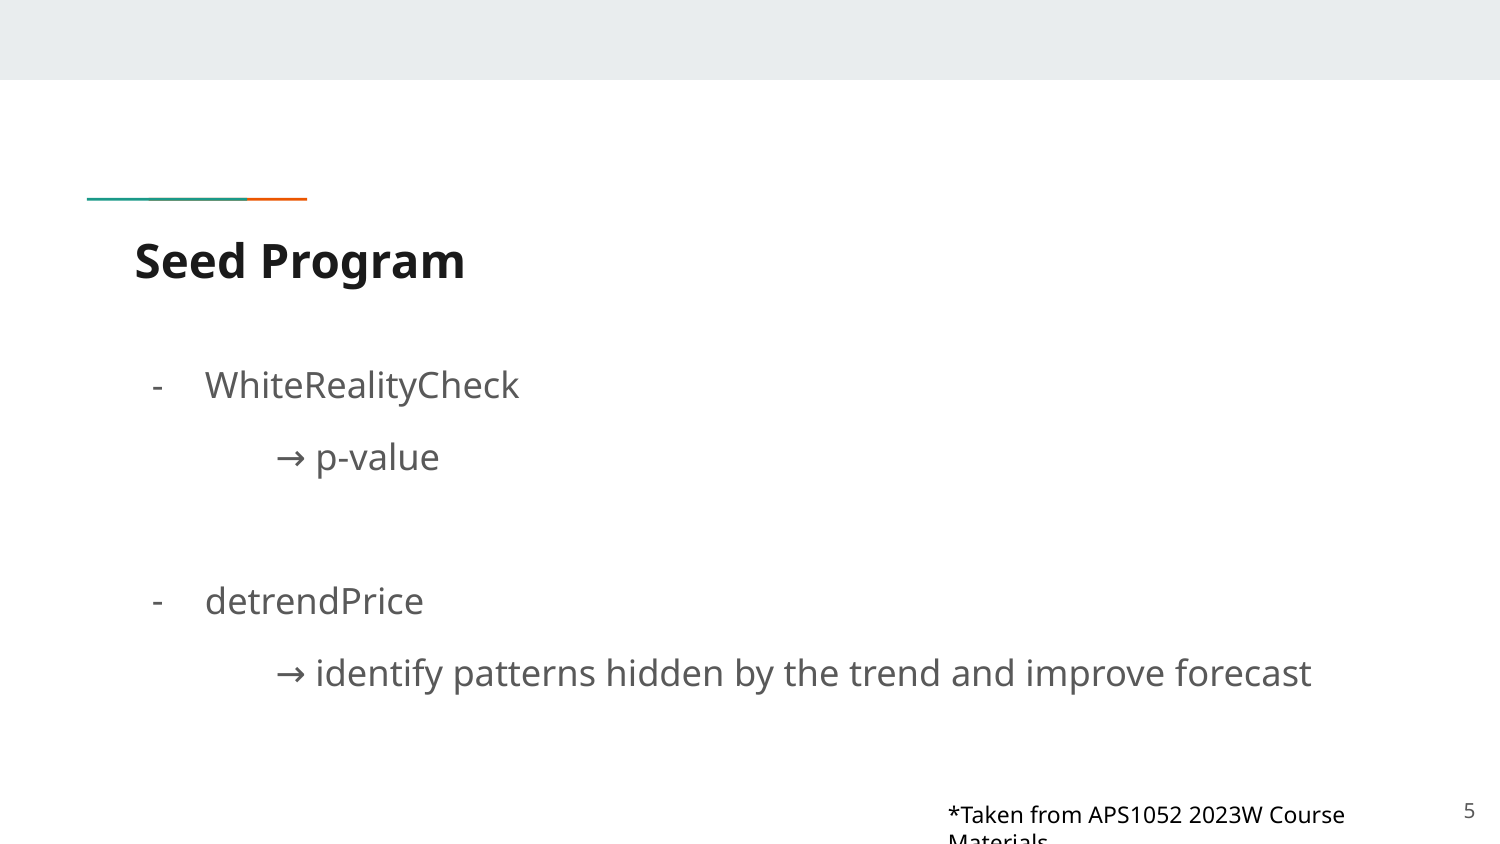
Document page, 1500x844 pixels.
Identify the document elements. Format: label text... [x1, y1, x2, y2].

title Seed Program [119, 216, 1381, 305]
text_box *Taken from APS1052 2023W Course Materials [932, 785, 1400, 844]
slide_number ‹#› [1400, 779, 1491, 844]
list WhiteRealityCheck → p-value detrendPrice → identify patterns hidden by the trend and improve forecast [119, 341, 1381, 712]
